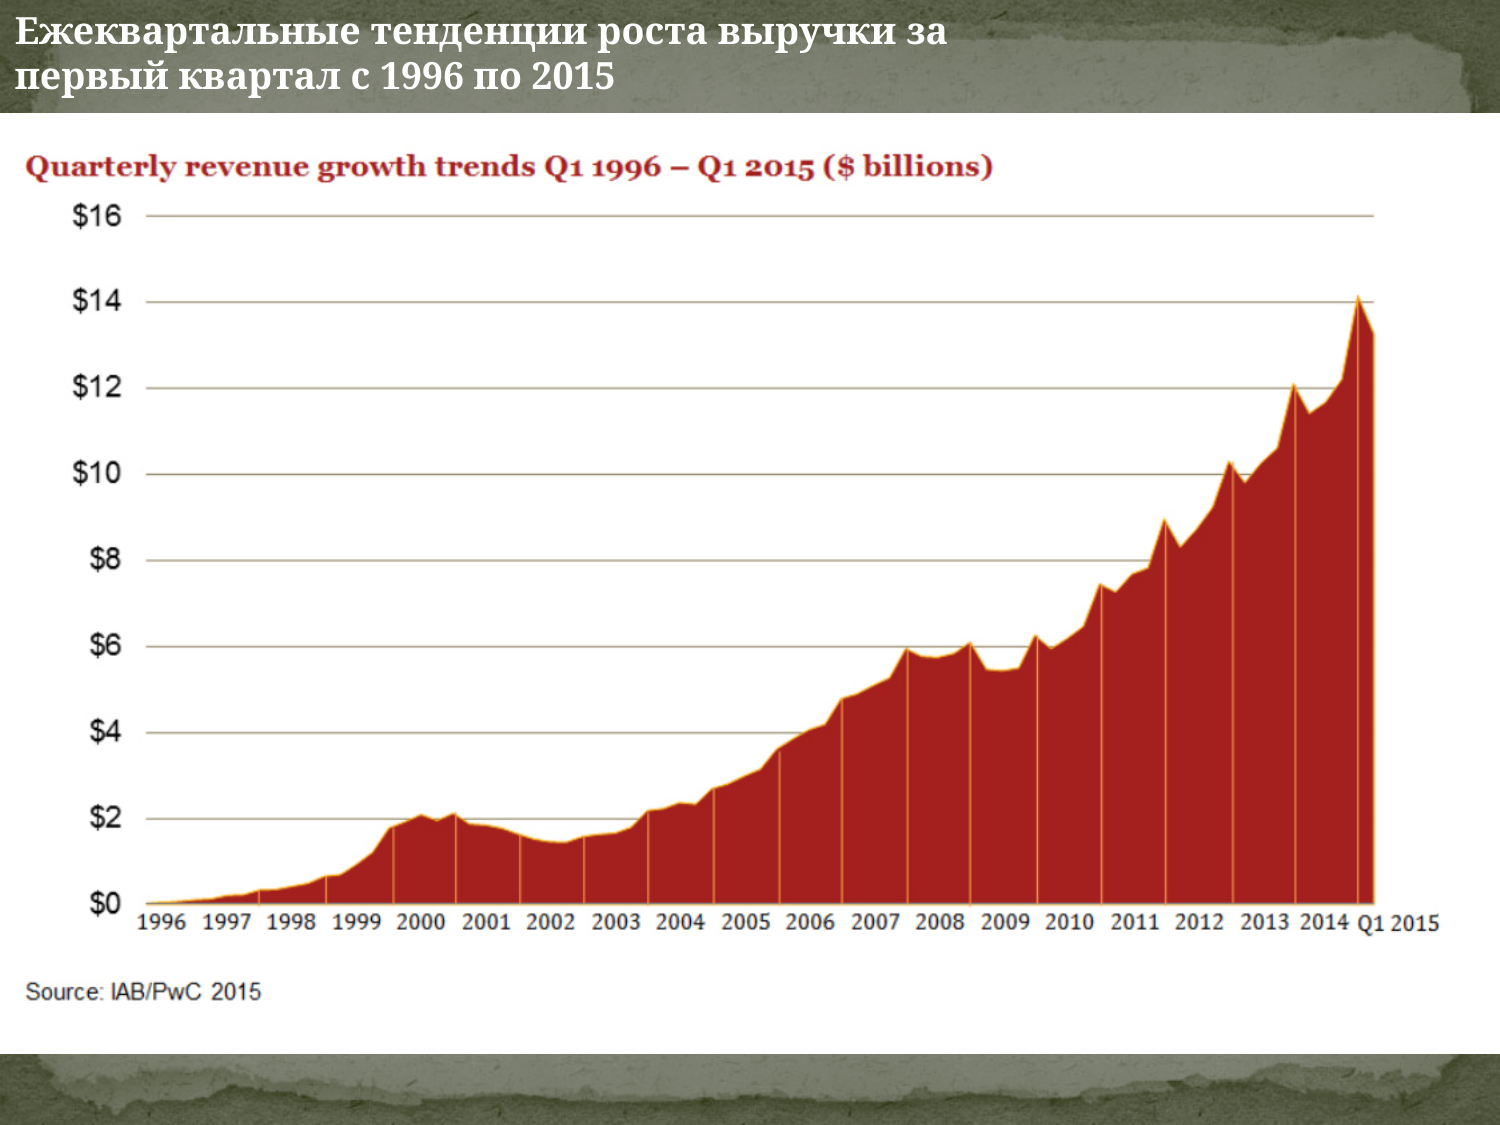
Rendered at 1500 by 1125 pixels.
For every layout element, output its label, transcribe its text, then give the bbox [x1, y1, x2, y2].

text_box Ежеквартальные тенденции роста выручки за первый квартал с 1996 по 2015 [0, 0, 981, 104]
picture [0, 113, 1500, 1054]
